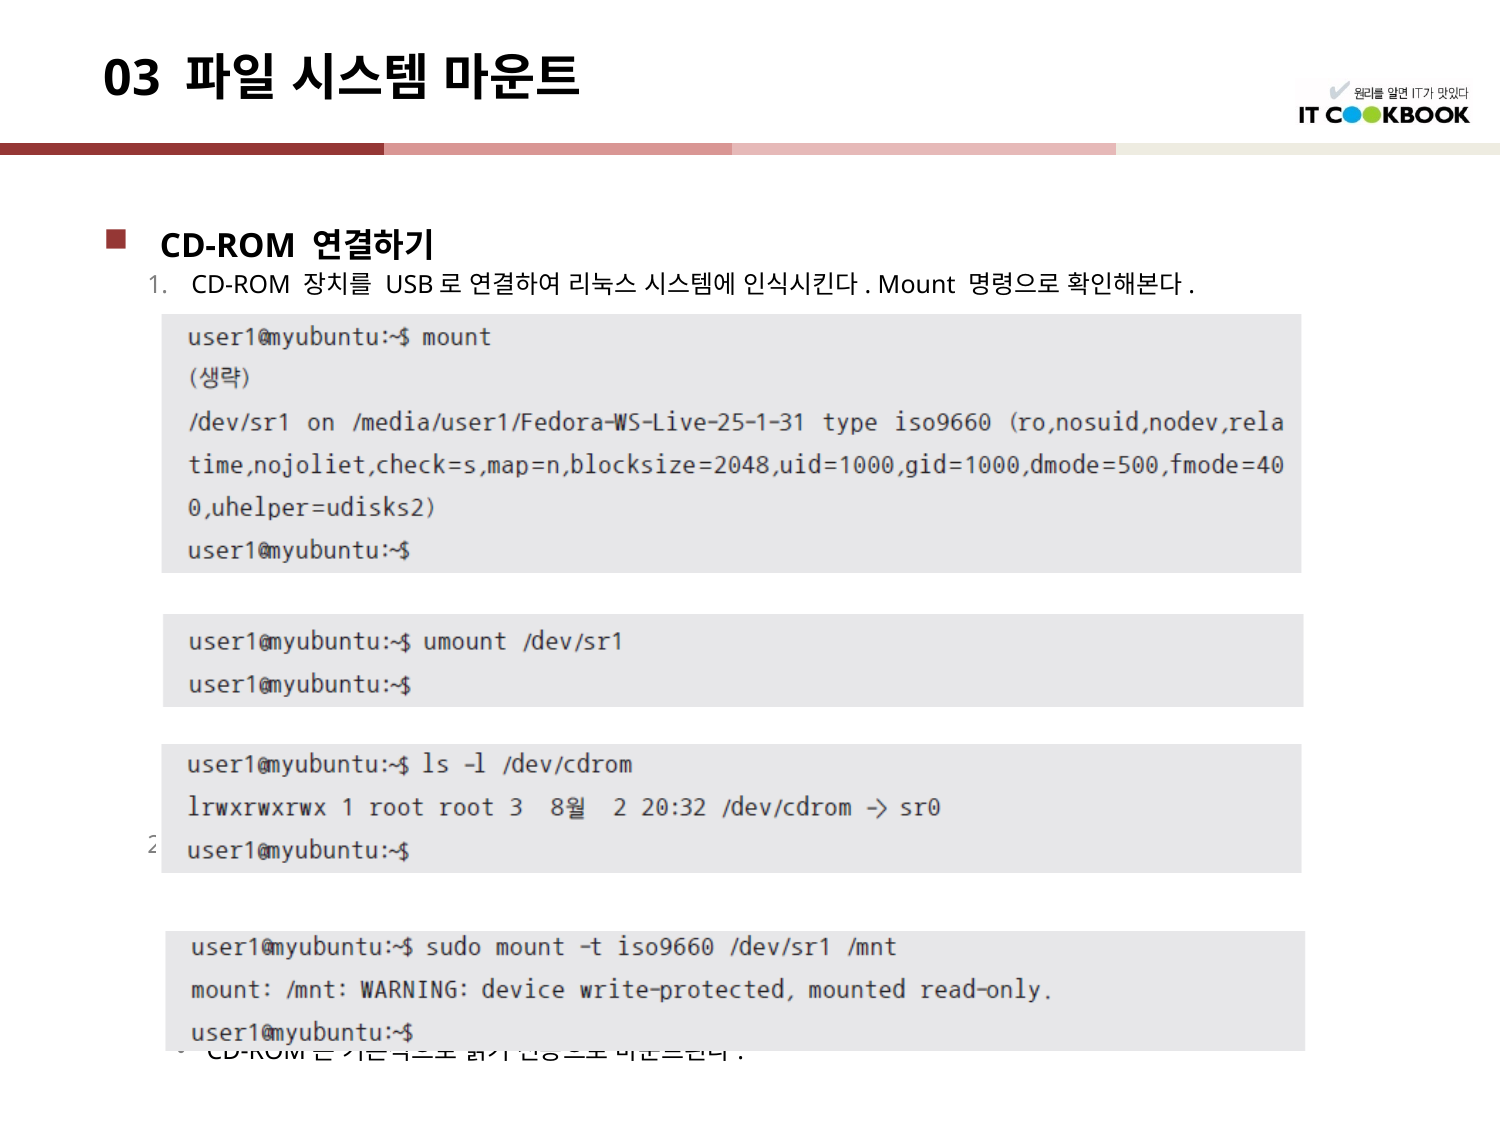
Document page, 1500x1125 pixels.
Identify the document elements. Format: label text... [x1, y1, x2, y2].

title 03 파일 시스템 마운트 [88, 30, 1330, 121]
picture [159, 314, 1304, 574]
picture [1295, 78, 1473, 125]
picture [159, 931, 1311, 1052]
picture [155, 744, 1306, 873]
list CD-ROM 연결하기 CD-ROM 장치를 USB로 연결하여 리눅스 시스템에 인식시킨다. Mount 명령으로 확인해본다. 수동으로 마운트하는 것을 실습하려는 것이므로 CD-ROM 장치의 마운트를 해제한다. CD-ROM를 마운트한다. CD-ROM은 기본적으로 읽기 전용으로 마운트된다. [88, 196, 1436, 1083]
picture [159, 614, 1308, 708]
